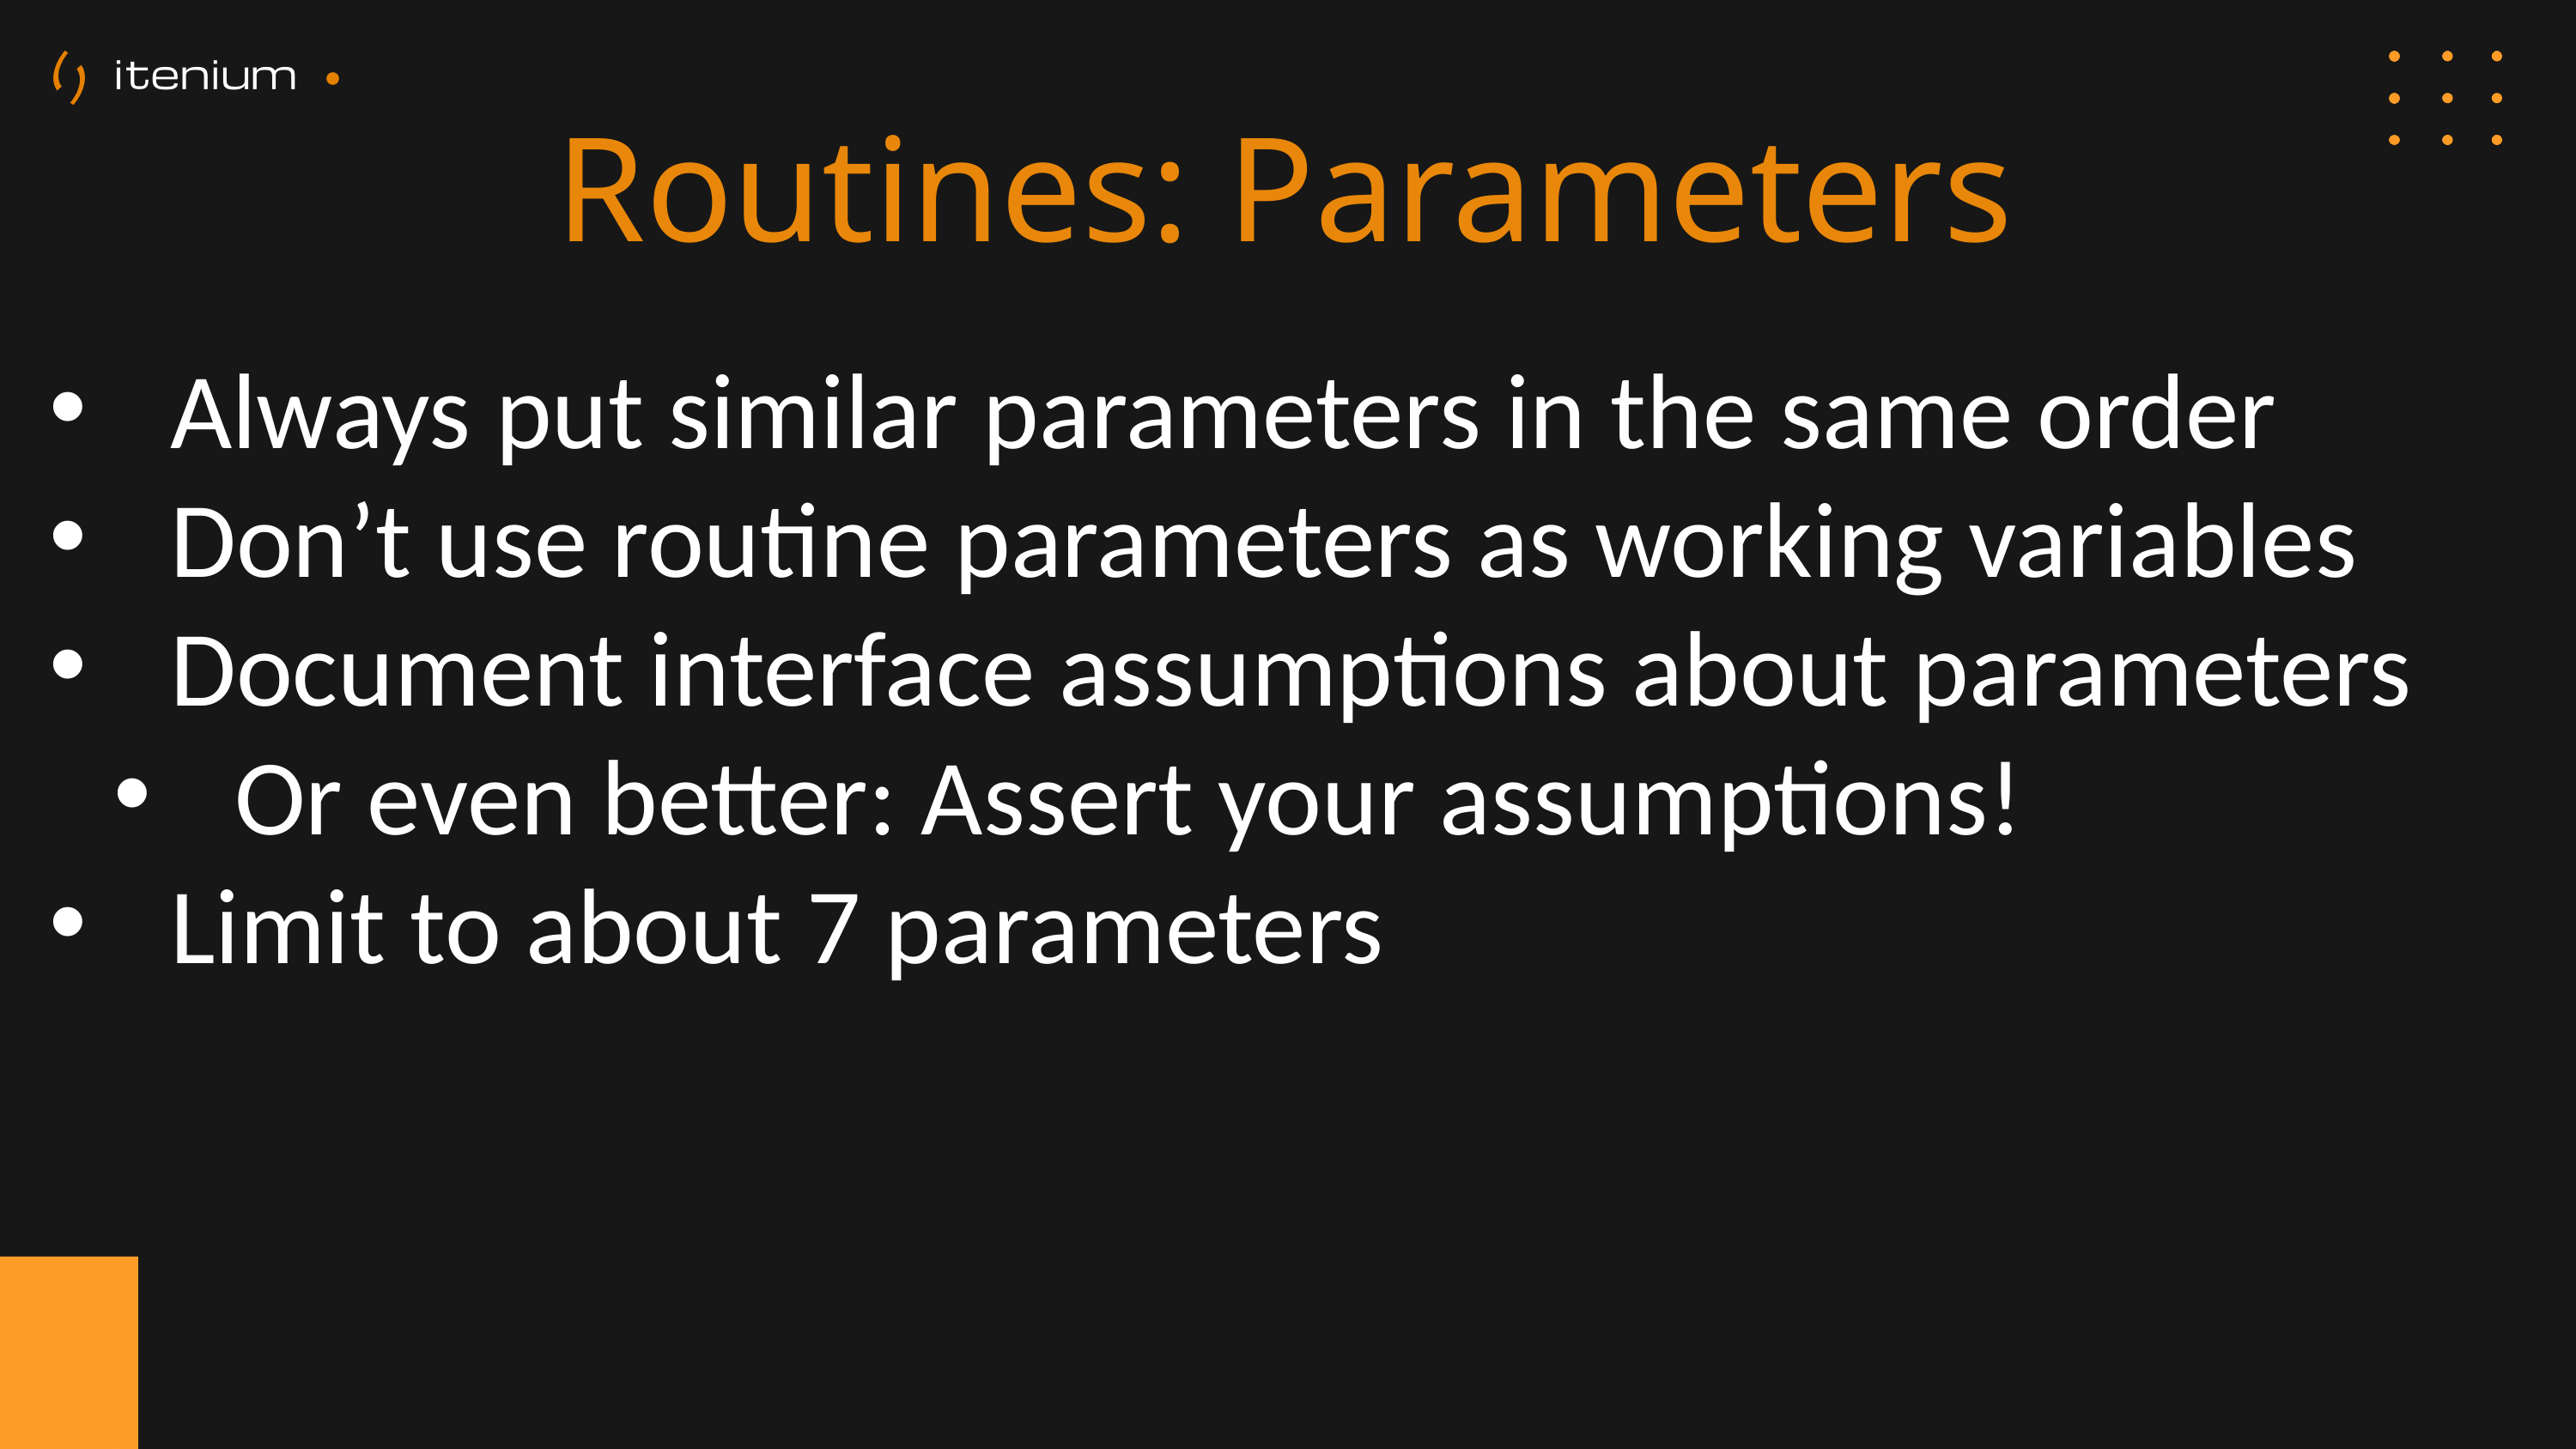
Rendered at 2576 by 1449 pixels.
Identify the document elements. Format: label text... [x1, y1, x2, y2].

text_box Routines: Parameters [0, 97, 2572, 271]
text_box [2389, 51, 2502, 145]
text_box Always put similar parameters in the same order Don’t use routine parameters as working variables Document interface assumptions about parameters Or even better: Assert your assumptions! Limit to about 7 parameters [36, 334, 2576, 991]
picture [0, 1256, 139, 1449]
picture [34, 33, 360, 121]
